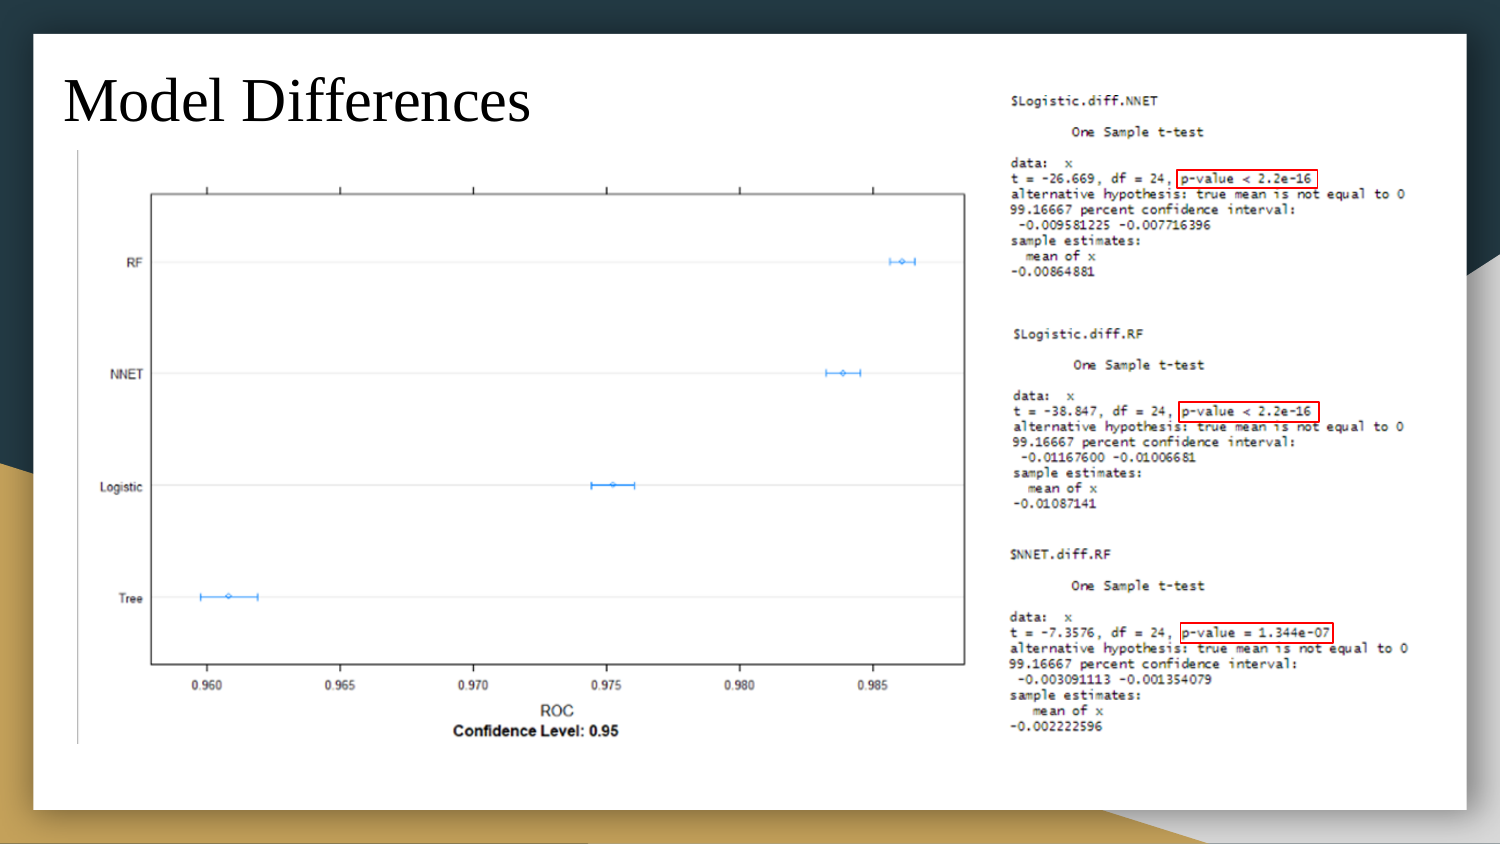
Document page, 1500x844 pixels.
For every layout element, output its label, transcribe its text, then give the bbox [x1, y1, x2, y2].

picture [1006, 546, 1417, 736]
picture [77, 149, 993, 744]
picture [1007, 95, 1415, 285]
title Model Differences [48, 43, 1280, 201]
picture [1012, 327, 1410, 517]
